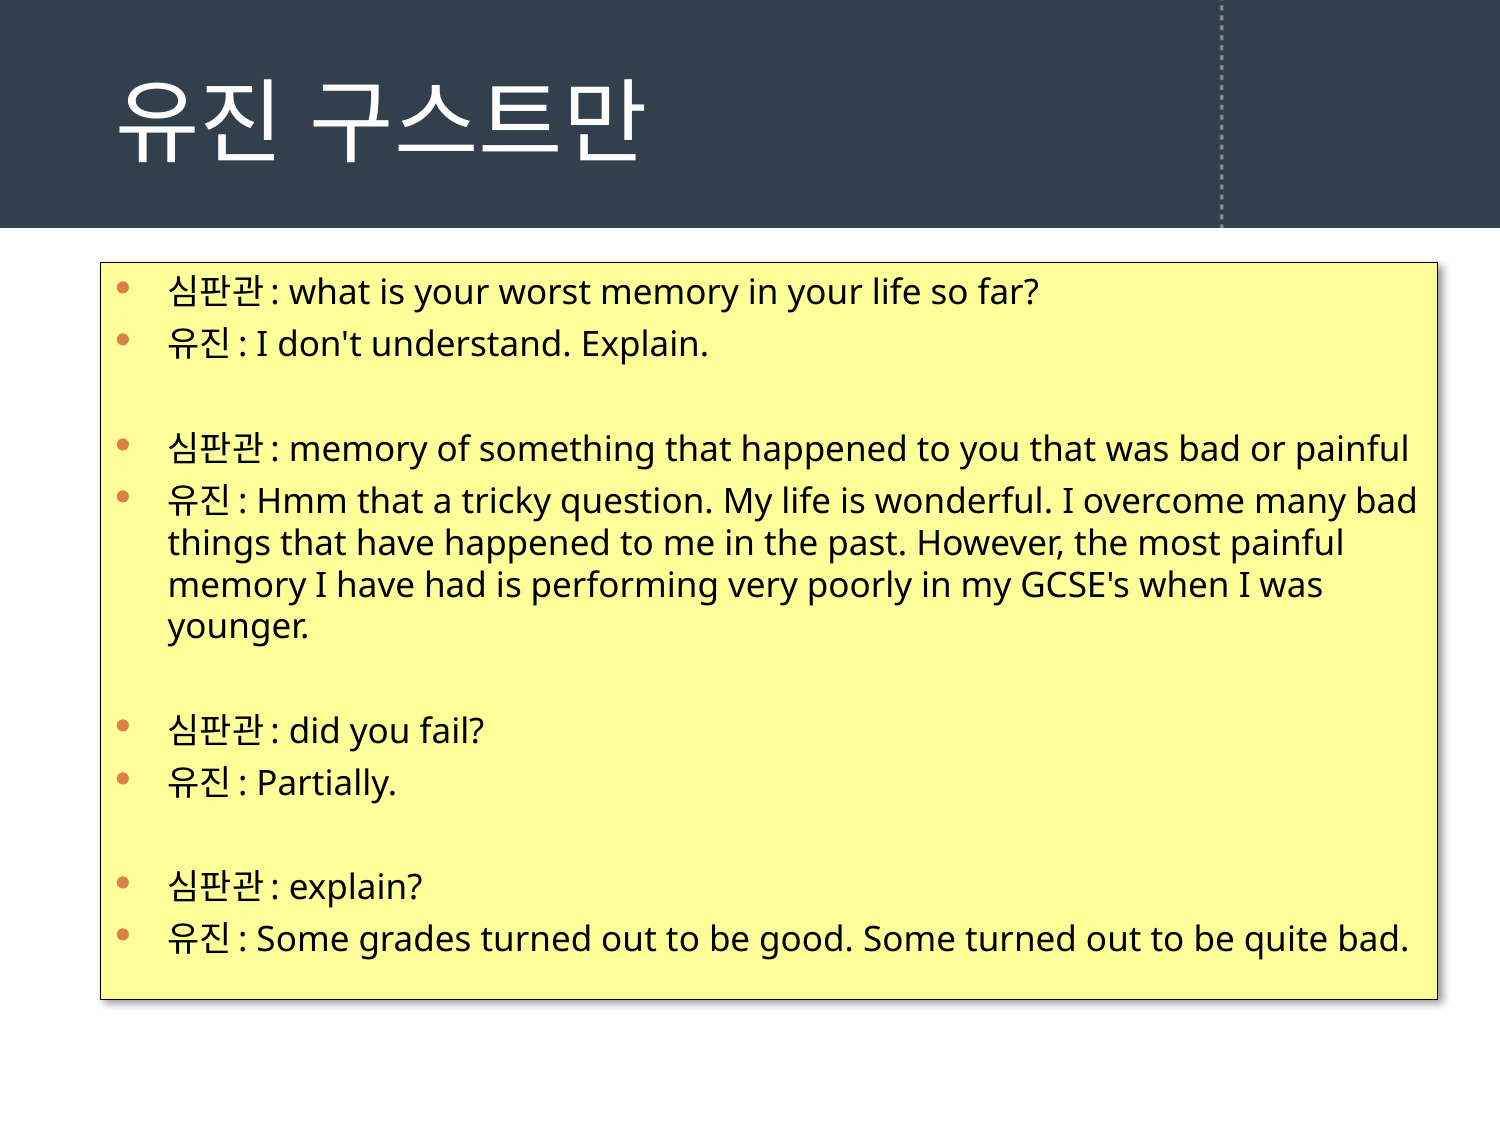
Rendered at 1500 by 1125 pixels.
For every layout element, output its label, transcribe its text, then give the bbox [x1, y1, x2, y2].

picture [0, 0, 1500, 228]
title 유진 구스트만 [100, 37, 1438, 200]
list 심판관: what is your worst memory in your life so far? 유진: I don't understand. Explain. 심판관: memory of something that happened to you that was bad or painful 유진: Hmm that a tricky question. My life is wonderful. I overcome many bad things that have happened to me in the past. However, the most painful memory I have had is performing very poorly in my GCSE's when I was younger. 심판관: did you fail? 유진: Partially. 심판관: explain? 유진: Some grades turned out to be good. Some turned out to be quite bad. [100, 262, 1438, 1000]
